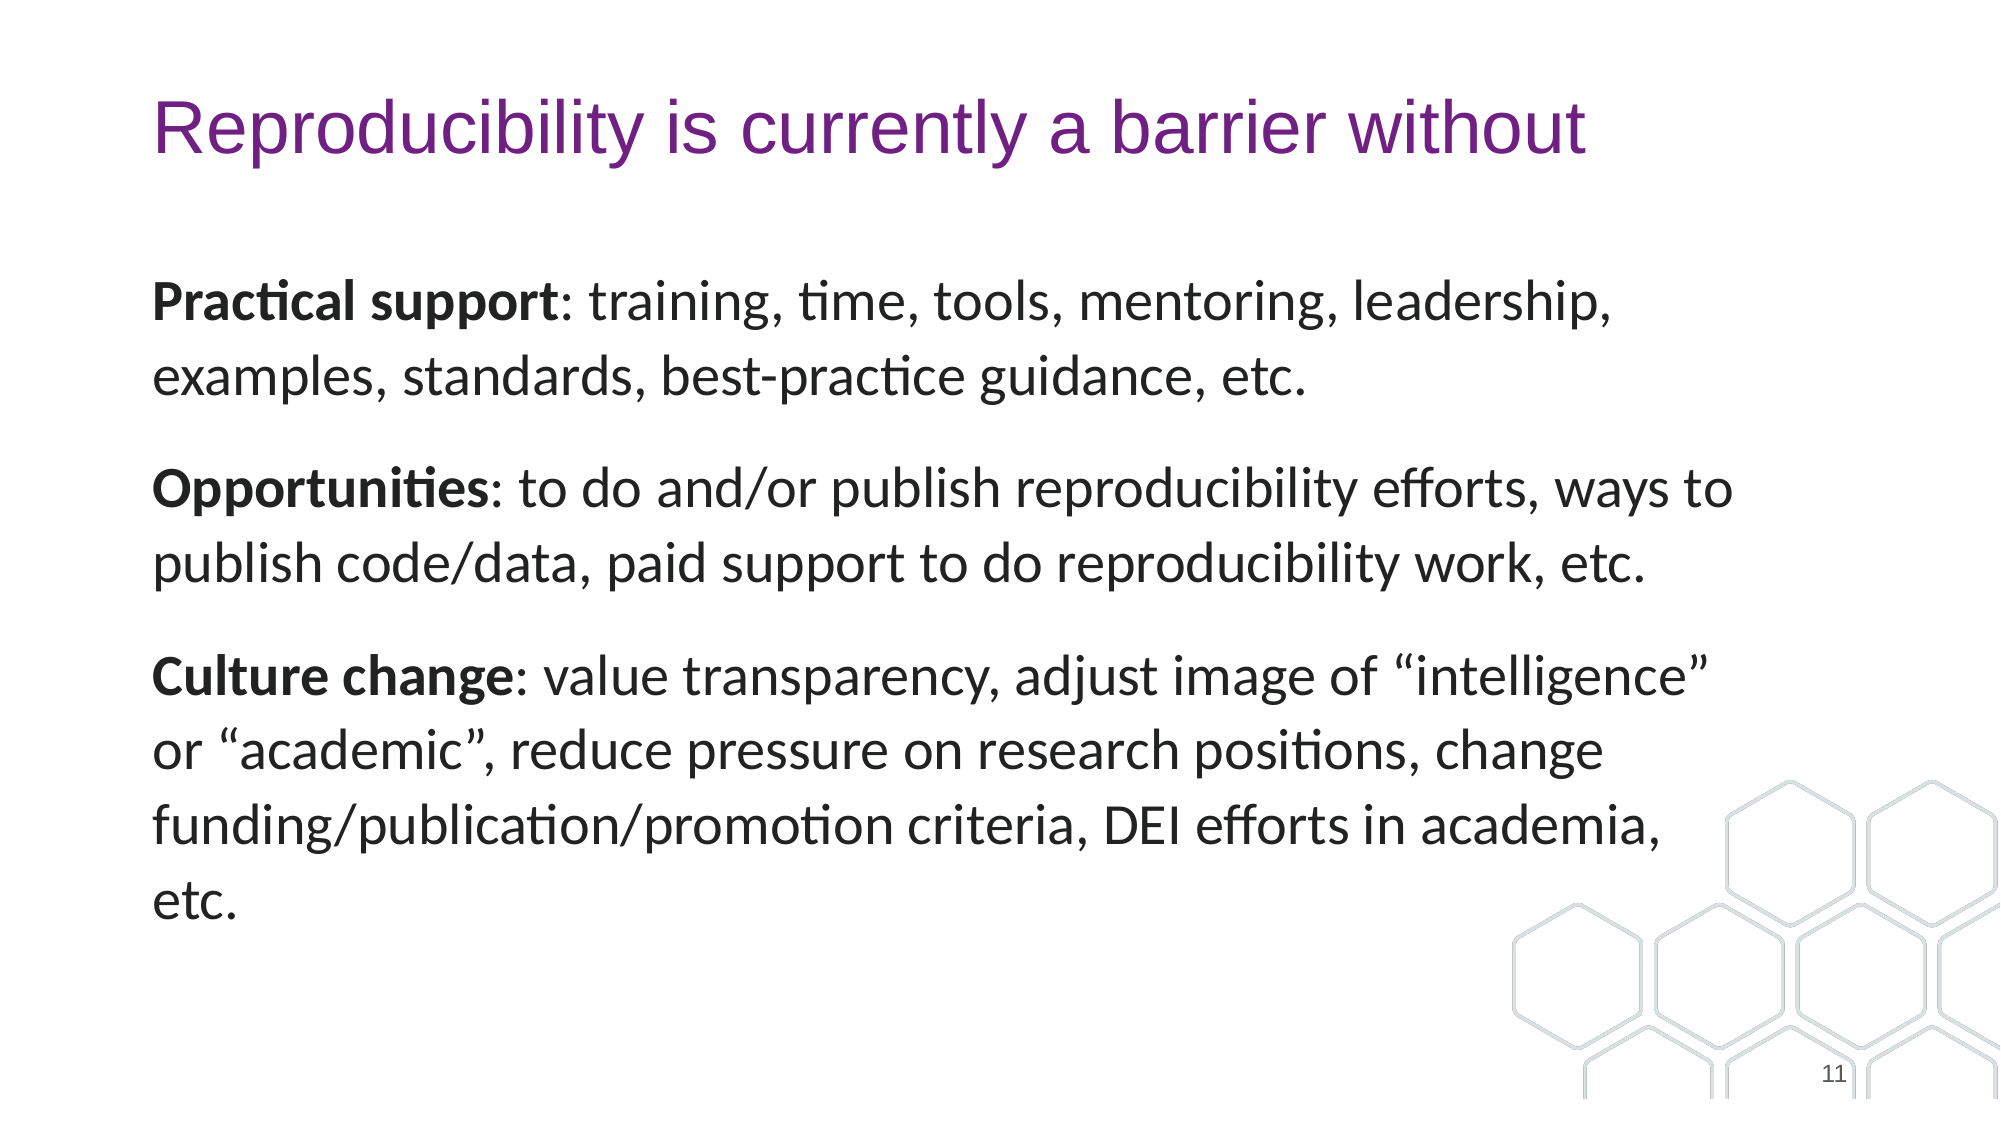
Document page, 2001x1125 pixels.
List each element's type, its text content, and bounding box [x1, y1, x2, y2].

list Practical support: training, time, tools, mentoring, leadership, examples, standards, best-practice guidance, etc. Opportunities: to do and/or publish reproducibility efforts, ways to publish code/data, paid support to do reproducibility work, etc. Culture change: value transparency, adjust image of “intelligence” or “academic”, reduce pressure on research positions, change funding/publication/promotion criteria, DEI efforts in academia, etc. [137, 249, 1775, 779]
picture [1412, 508, 2001, 1099]
slide_number 11 [1412, 1042, 1863, 1103]
title Reproducibility is currently a barrier without [137, 84, 1775, 175]
